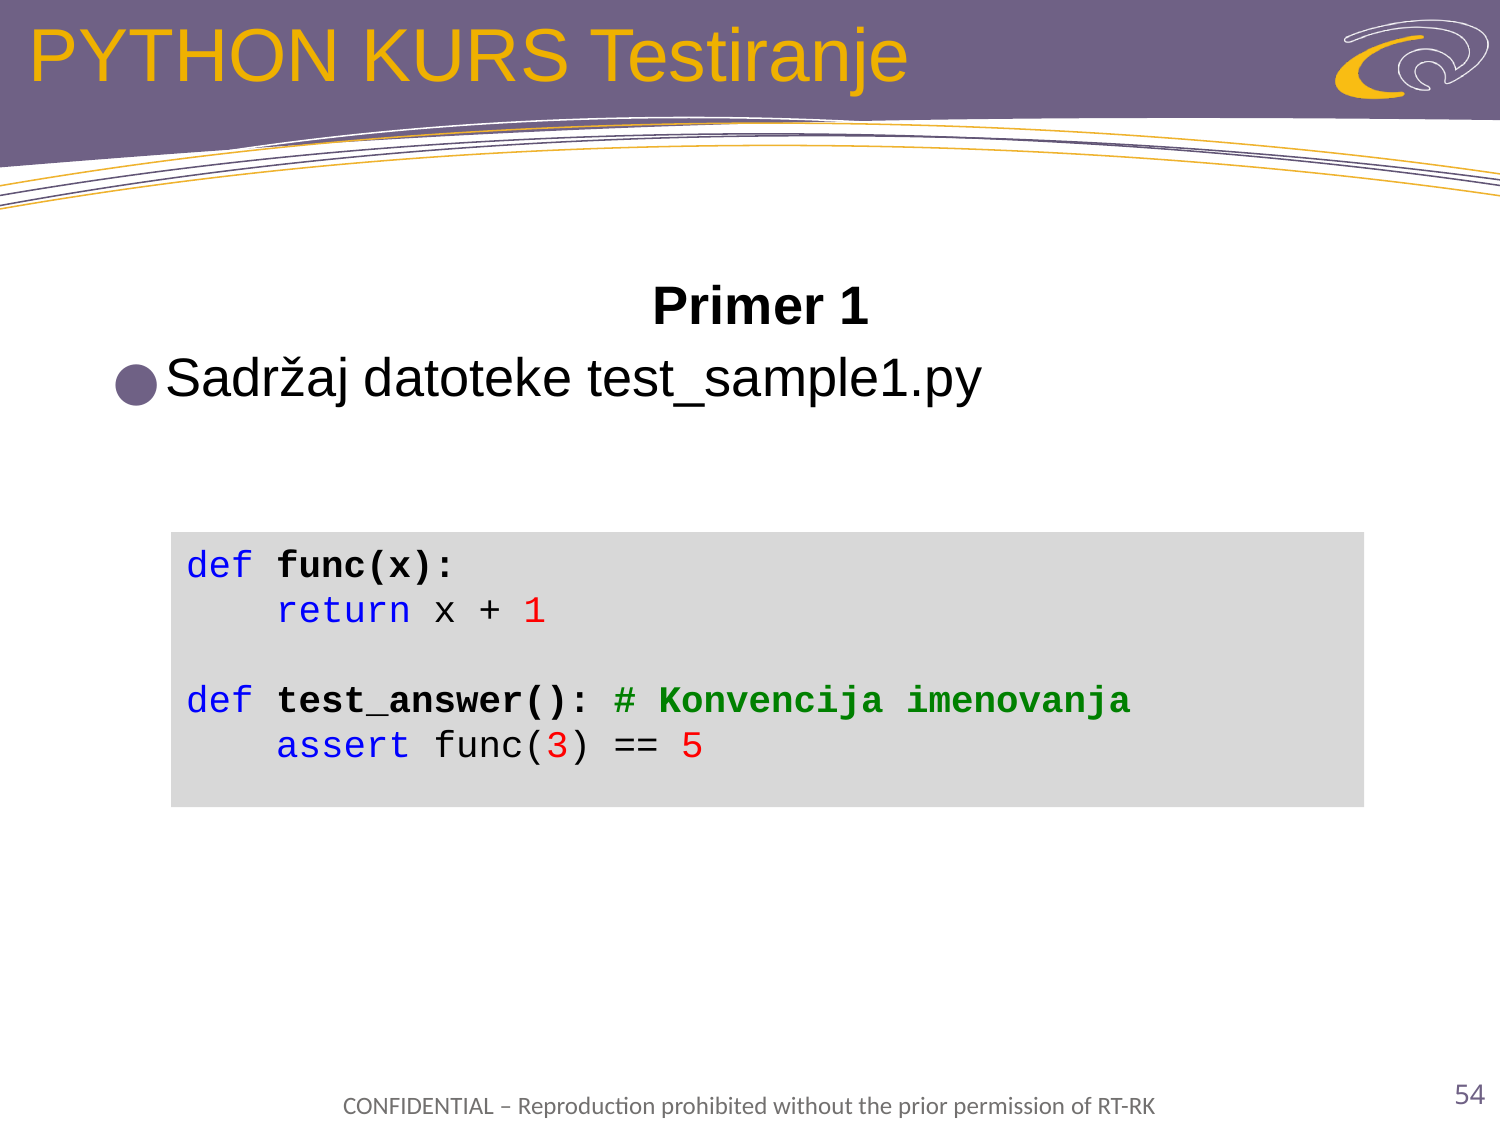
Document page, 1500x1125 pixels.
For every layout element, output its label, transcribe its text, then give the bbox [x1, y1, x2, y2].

picture [1322, 0, 1500, 102]
title PYTHON KURS Testiranje [13, 0, 1313, 119]
list Primer 1 Sadržaj datoteke test_sample1.py [75, 262, 1425, 492]
text_box def func(x): return x + 1 def test_answer(): # Konvencija imenovanja assert func(3) == 5 [171, 532, 1365, 808]
